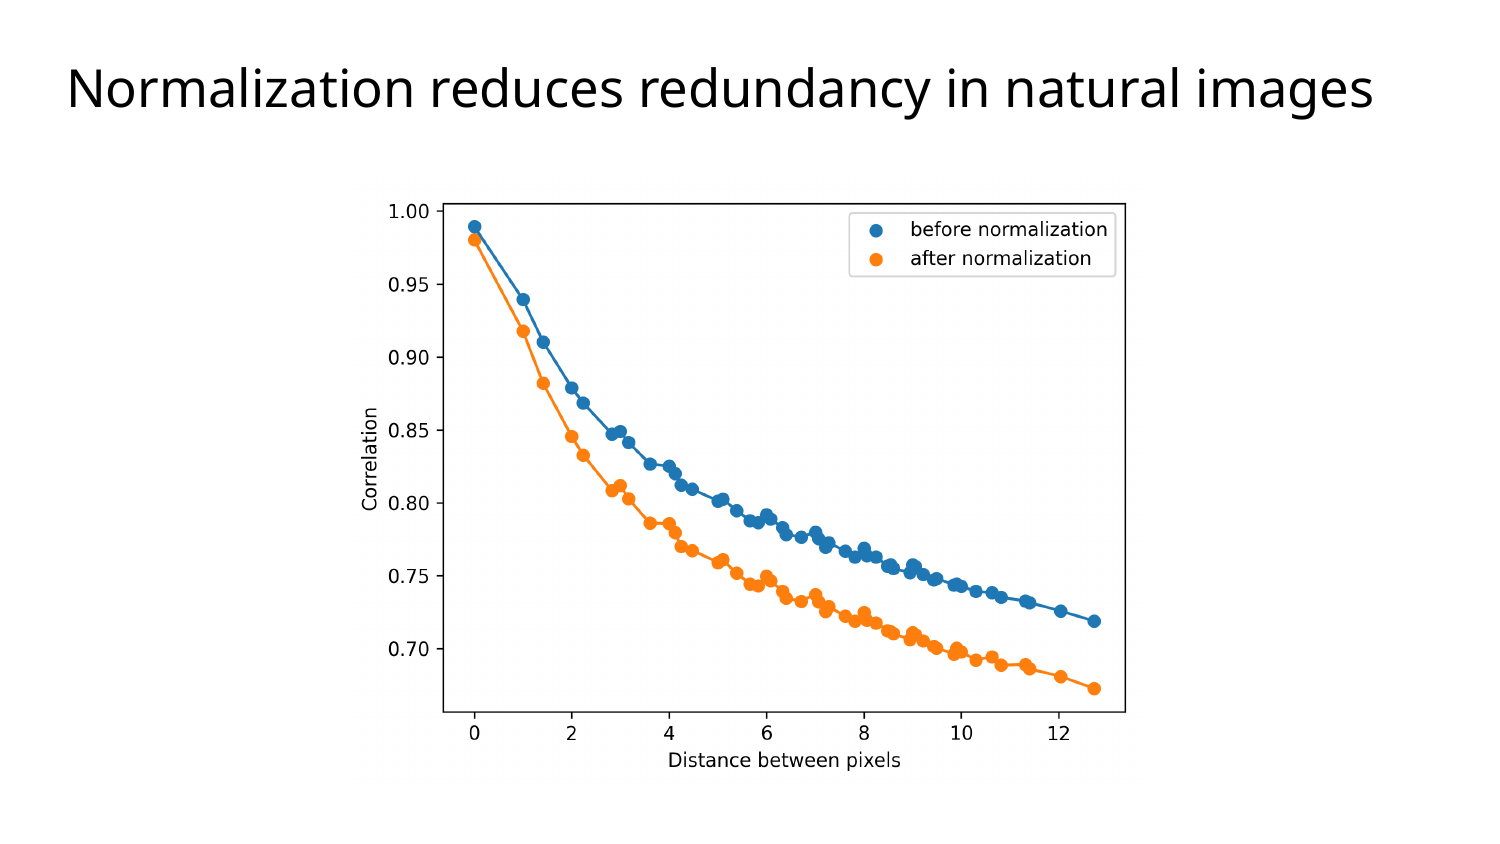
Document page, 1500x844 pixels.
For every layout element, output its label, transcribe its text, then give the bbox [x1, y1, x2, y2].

title Normalization reduces redundancy in natural images [51, 40, 1449, 135]
picture [349, 174, 1151, 784]
